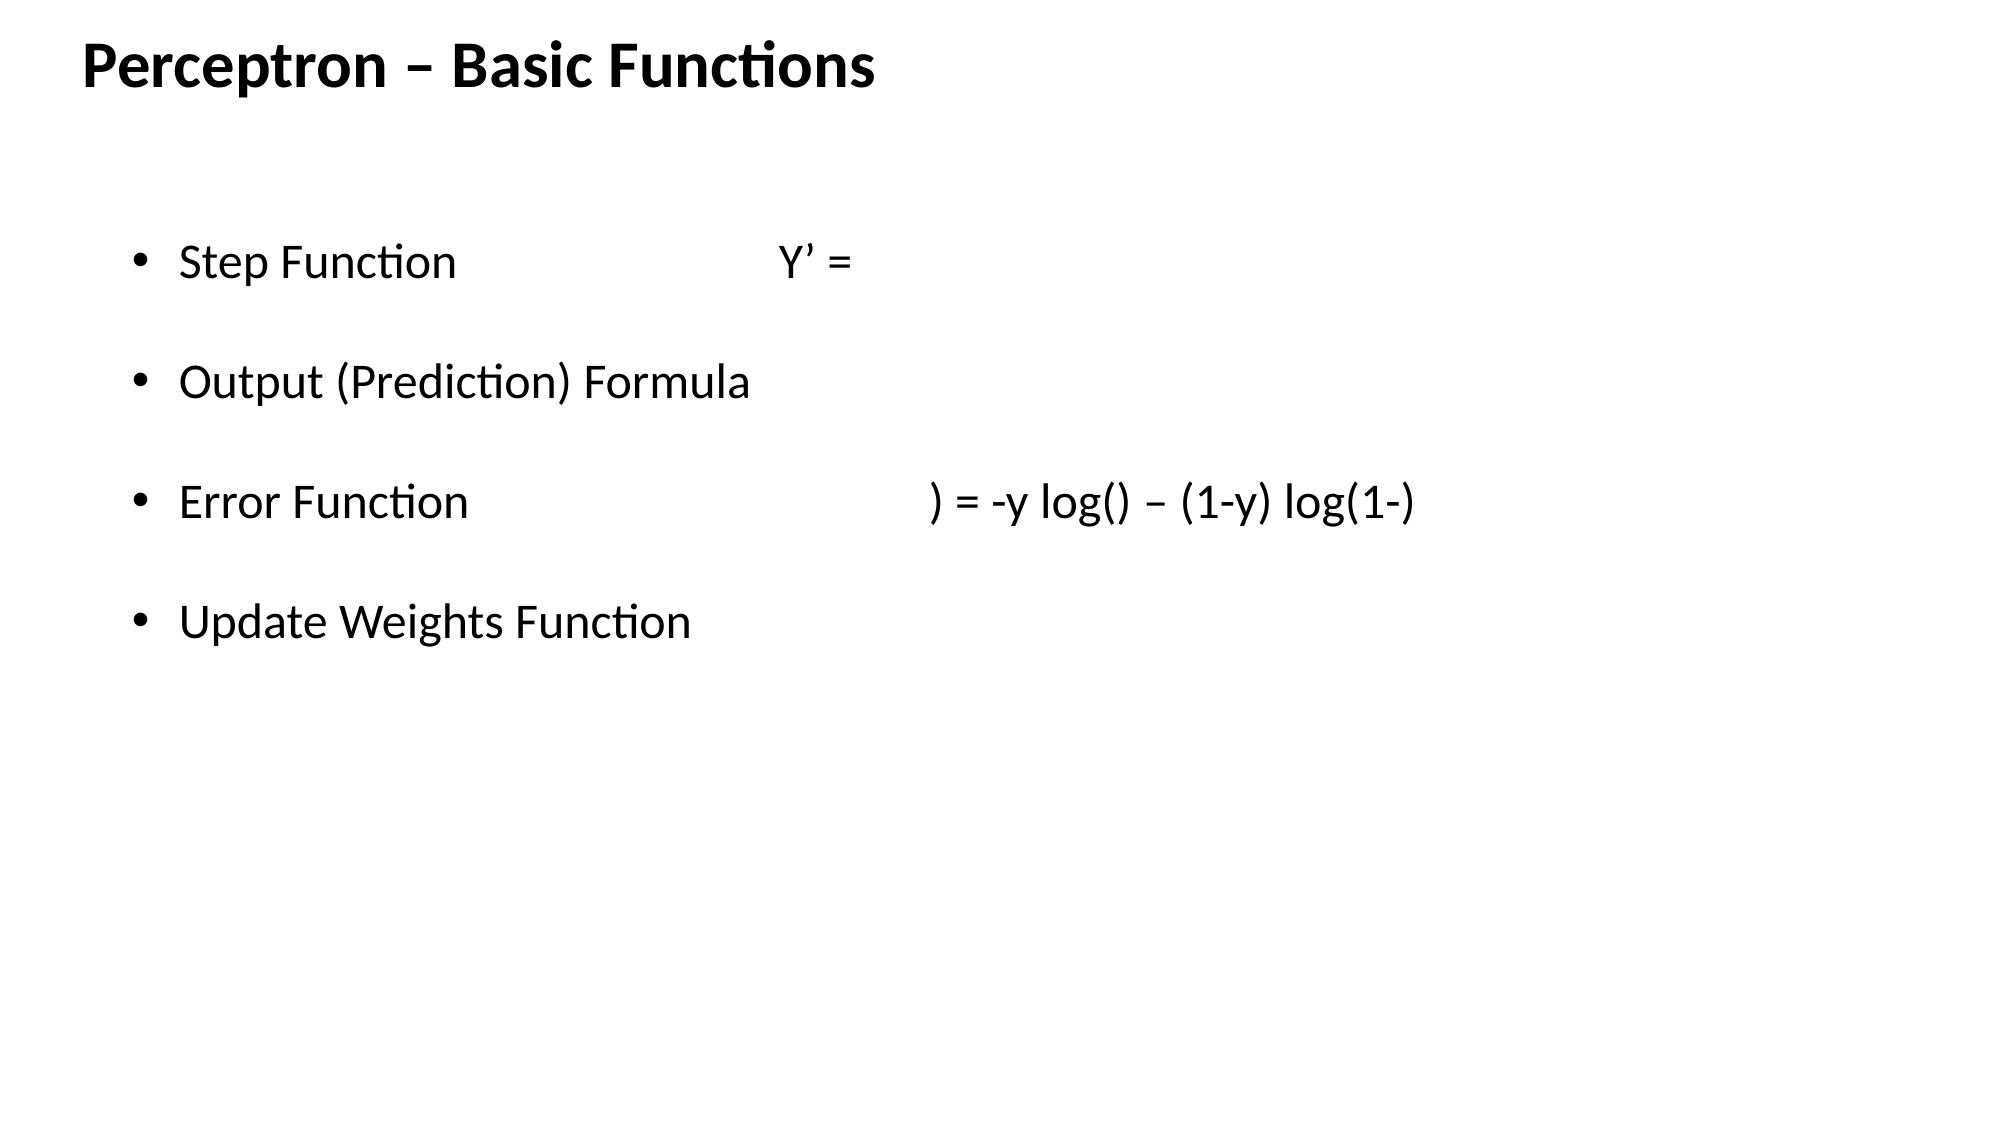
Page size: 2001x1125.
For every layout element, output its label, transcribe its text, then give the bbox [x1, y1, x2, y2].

text_box Perceptron – Basic Functions [68, 13, 892, 109]
